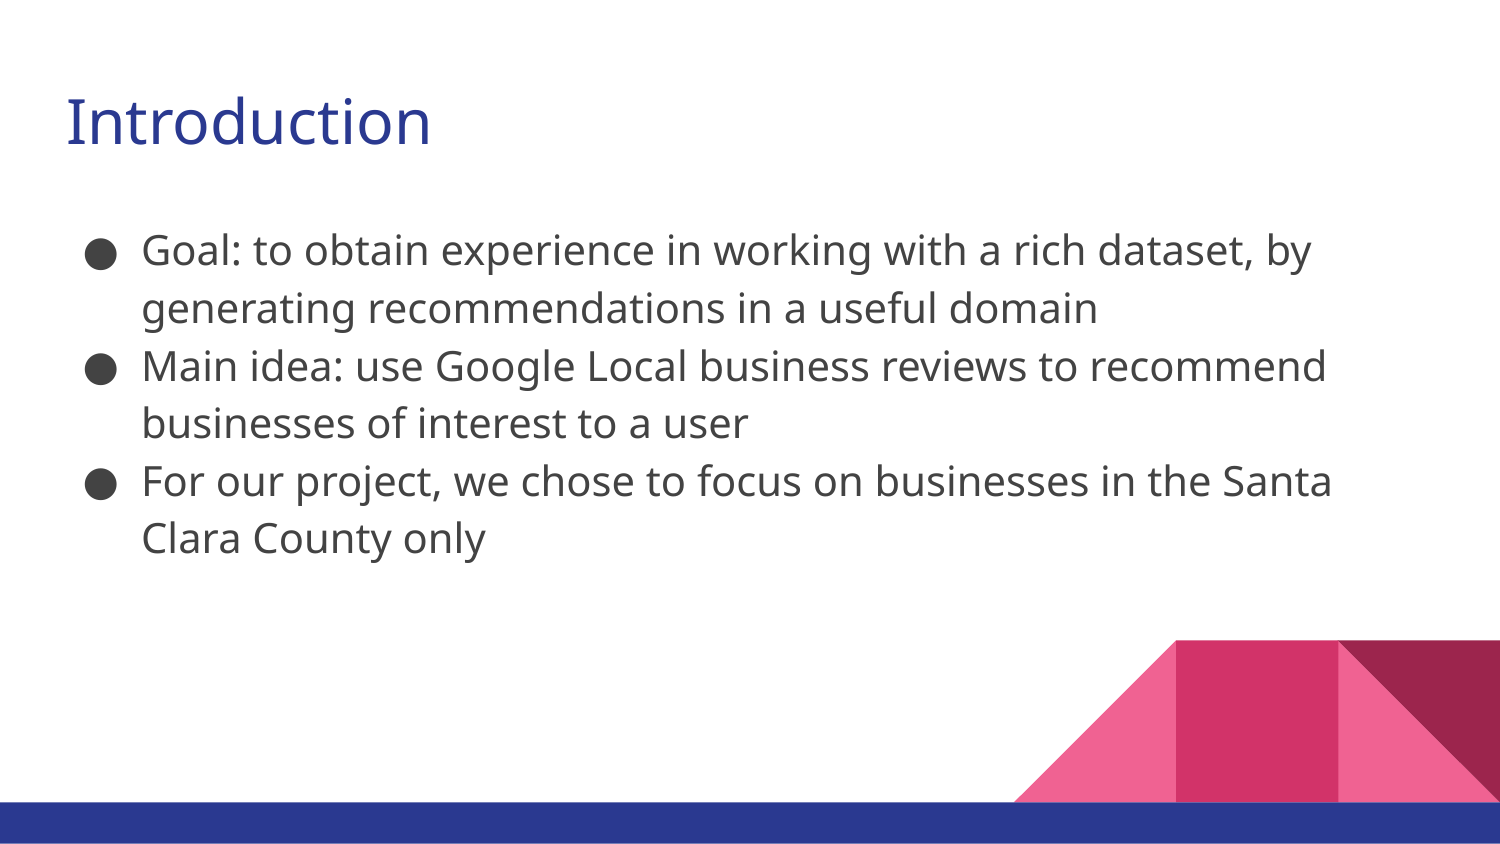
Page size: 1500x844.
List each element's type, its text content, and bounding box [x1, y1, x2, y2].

title Introduction [51, 67, 1449, 167]
list Goal: to obtain experience in working with a rich dataset, by generating recommendations in a useful domain Main idea: use Google Local business reviews to recommend businesses of interest to a user For our project, we chose to focus on businesses in the Santa Clara County only [51, 201, 1449, 750]
